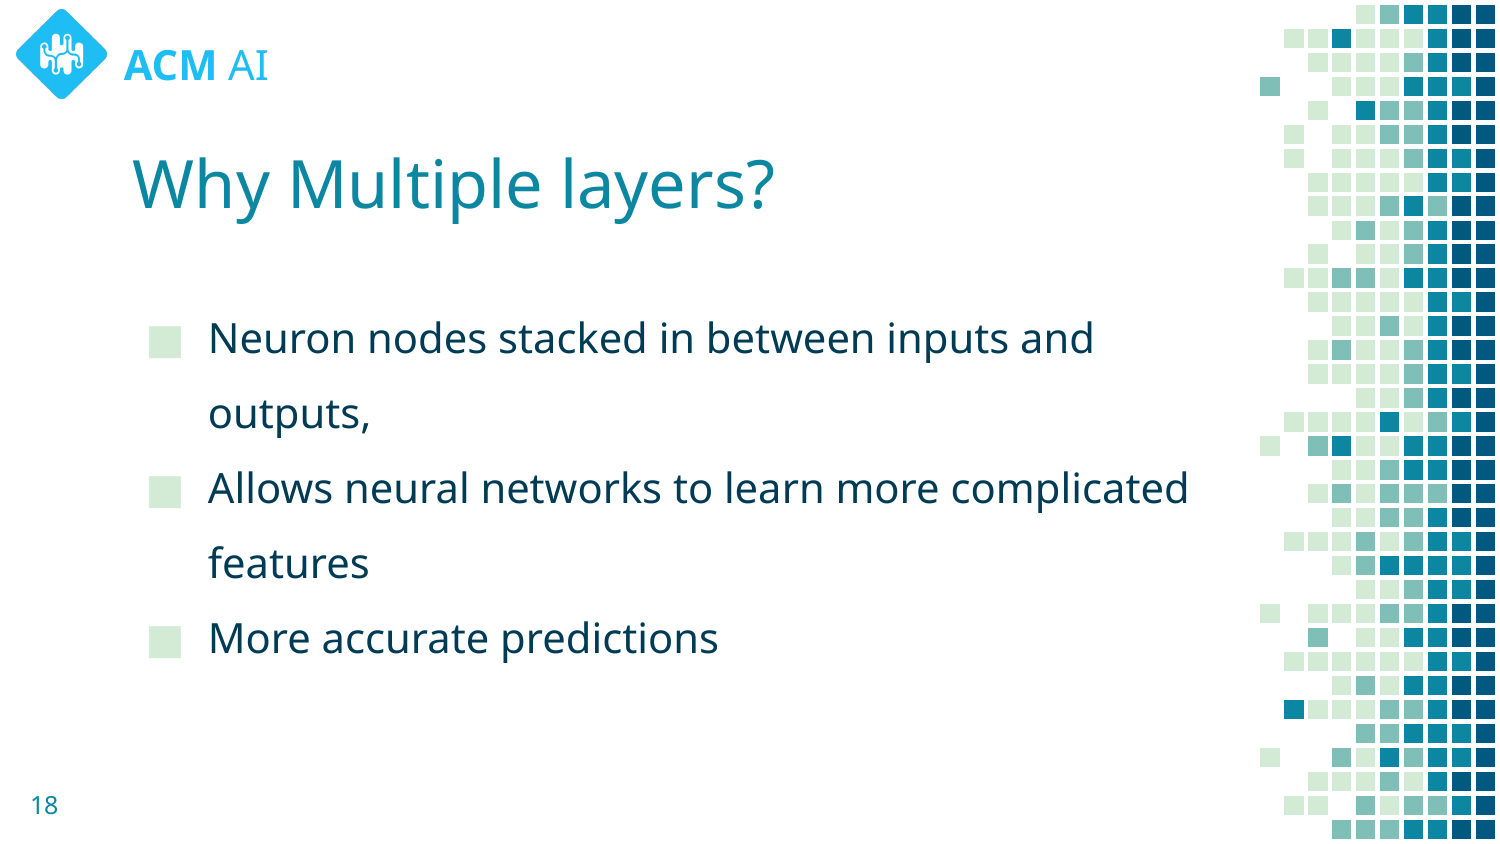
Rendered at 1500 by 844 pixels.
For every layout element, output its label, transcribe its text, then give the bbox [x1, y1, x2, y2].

title Why Multiple layers? [117, 96, 1227, 237]
text_box ACM AI [111, 23, 291, 84]
list Neuron nodes stacked in between inputs and outputs, Allows neural networks to learn more complicated features More accurate predictions [117, 271, 1227, 761]
slide_number ‹#› [15, 774, 105, 839]
picture [16, 8, 107, 100]
